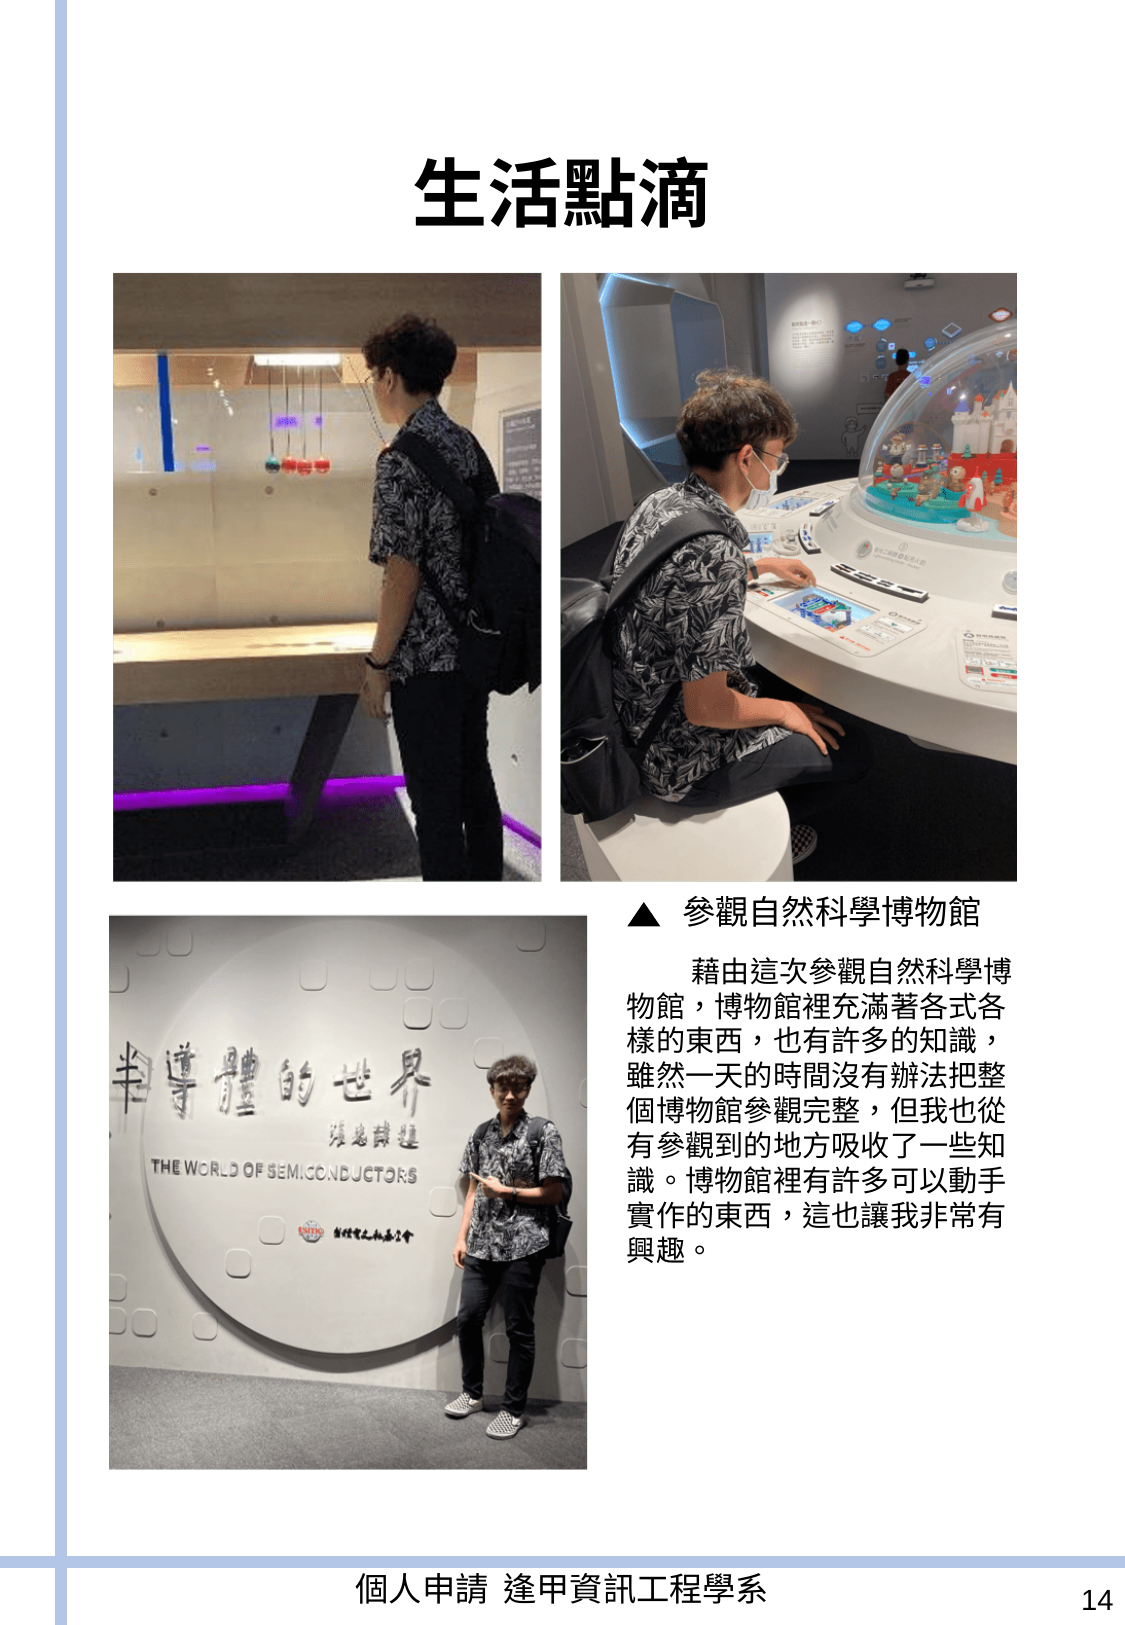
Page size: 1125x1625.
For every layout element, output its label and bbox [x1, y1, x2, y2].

text_box [0, 0, 1125, 1625]
